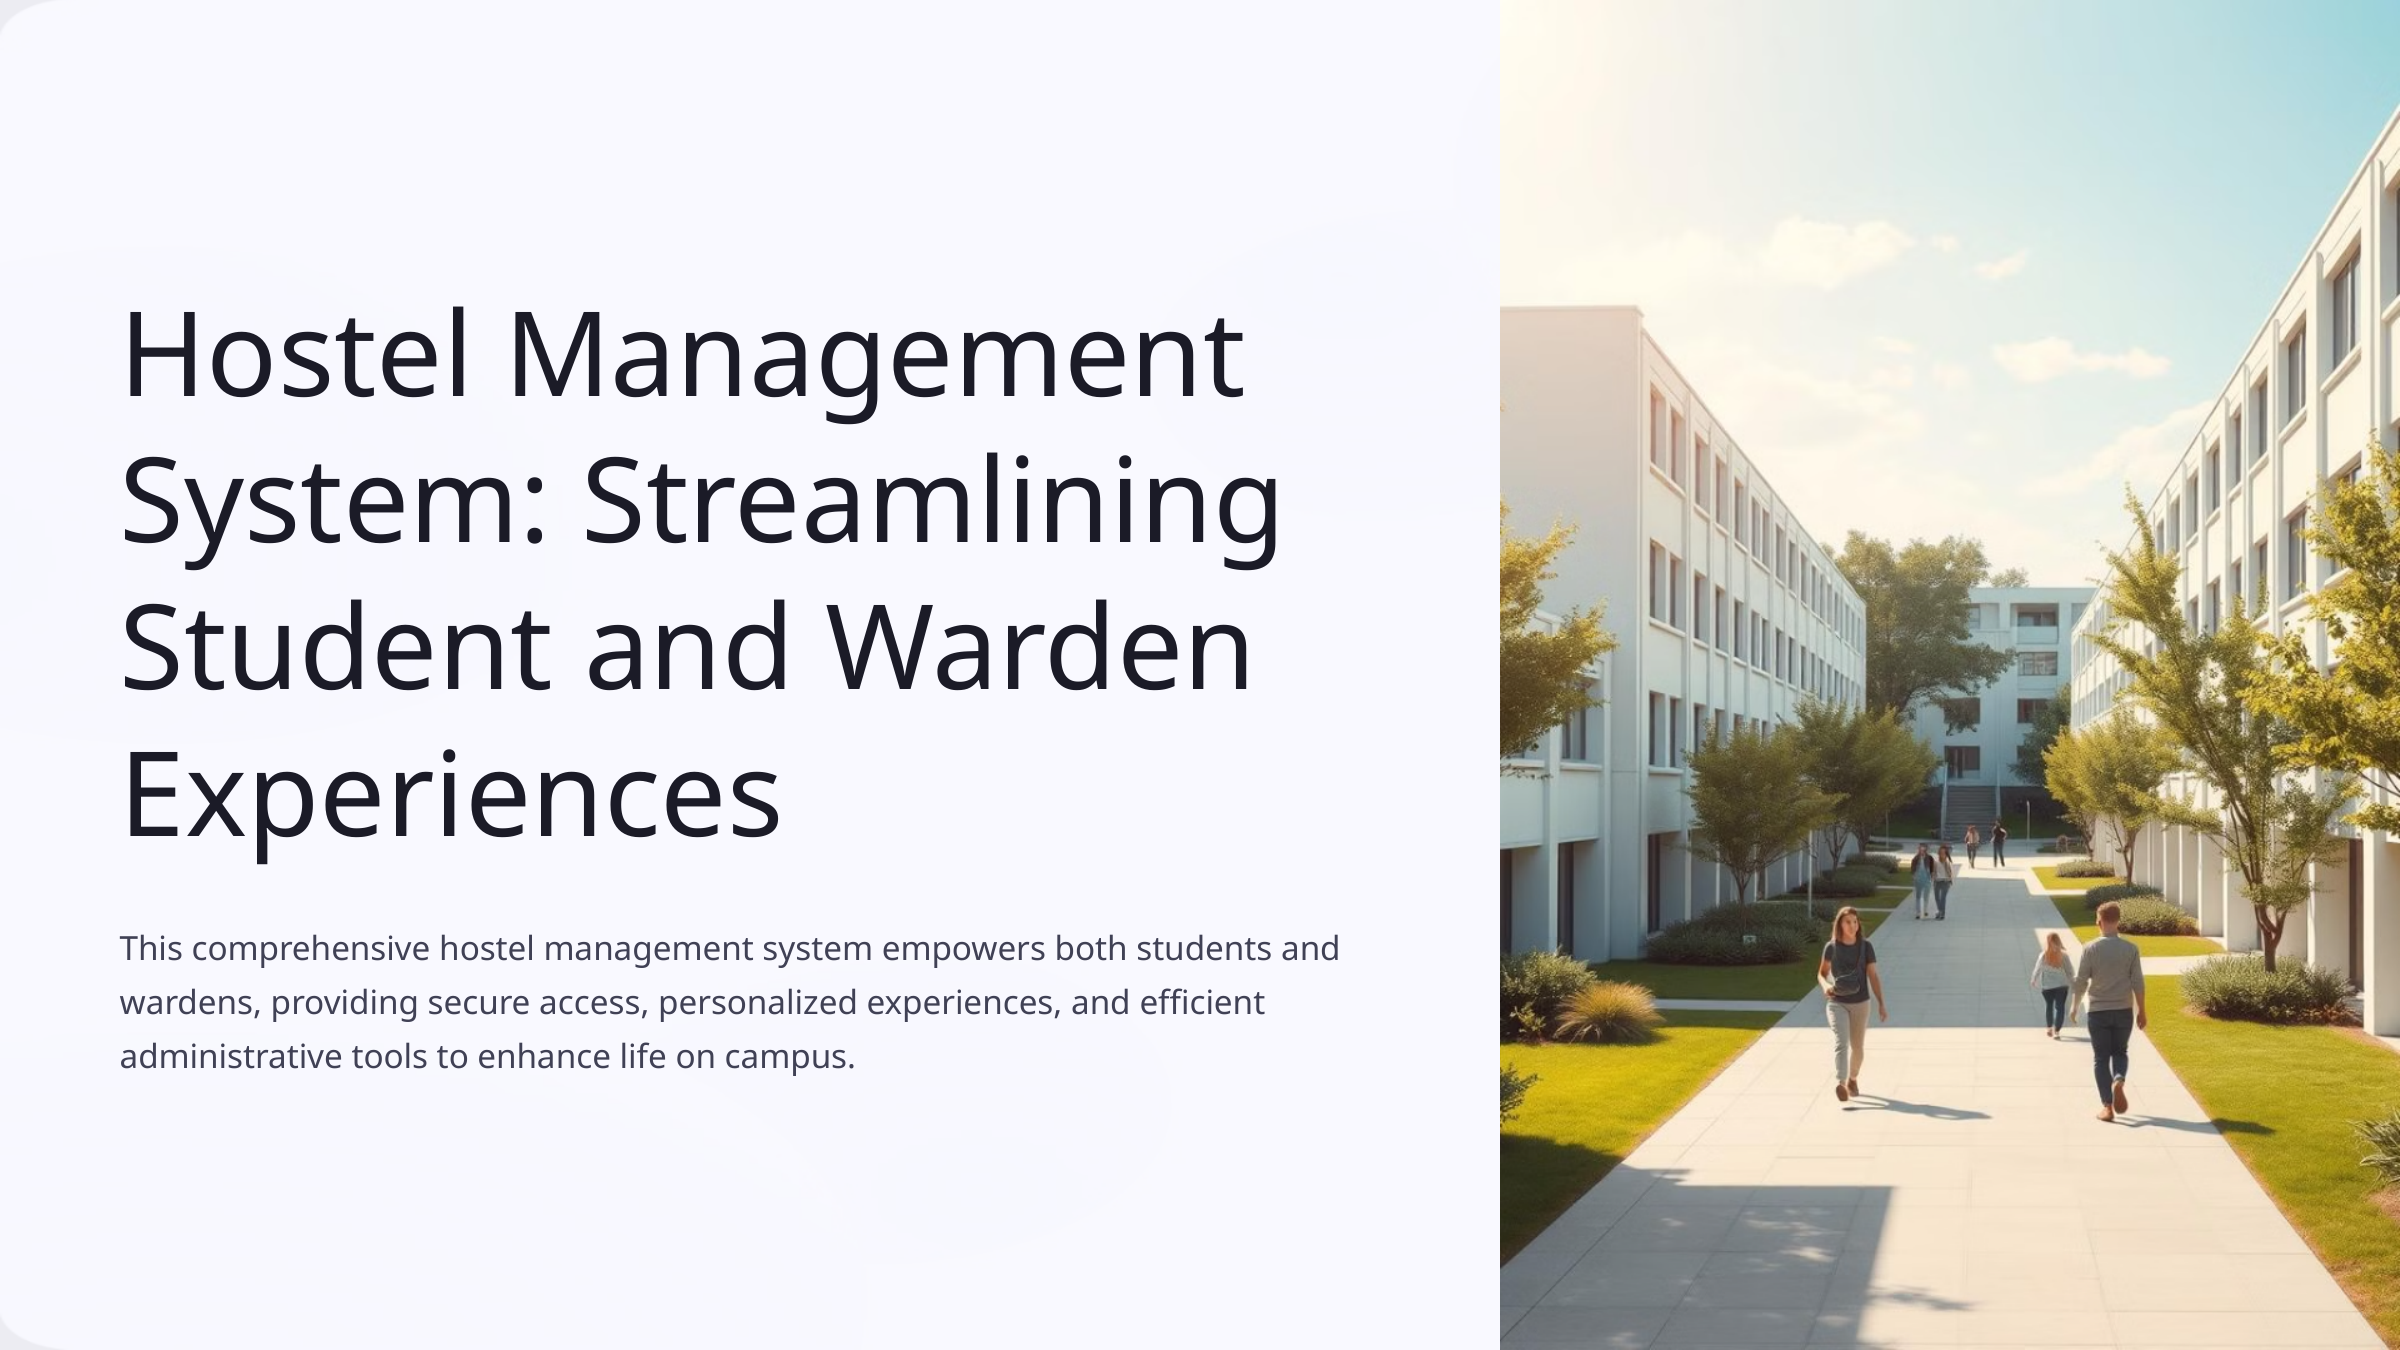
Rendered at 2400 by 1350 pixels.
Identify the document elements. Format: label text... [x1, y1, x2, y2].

text_box This comprehensive hostel management system empowers both students and wardens, providing secure access, personalized experiences, and efficient administrative tools to enhance life on campus. [119, 913, 1381, 1078]
picture [1499, 0, 2400, 1350]
text_box Hostel Management System: Streamlining Student and Warden Experiences [119, 272, 1381, 862]
